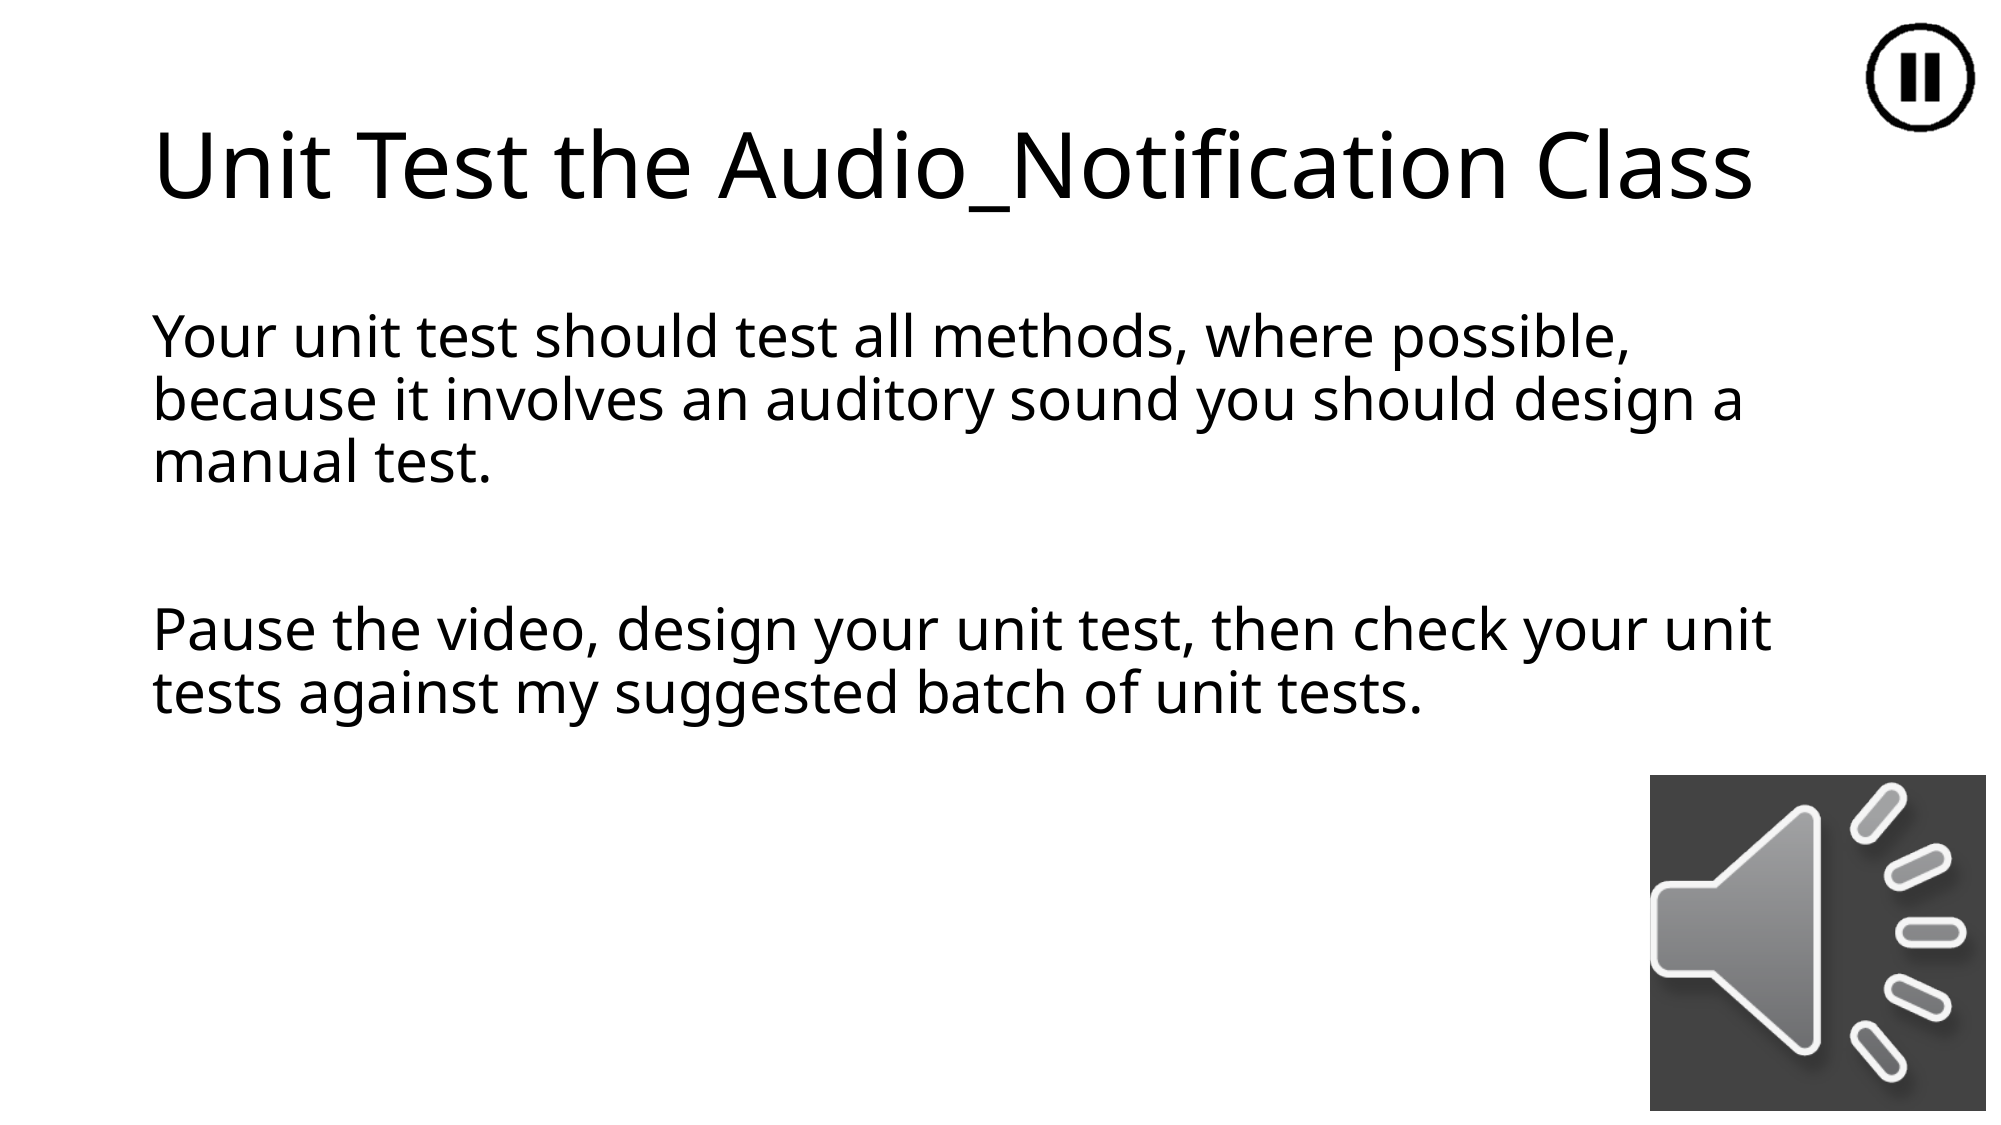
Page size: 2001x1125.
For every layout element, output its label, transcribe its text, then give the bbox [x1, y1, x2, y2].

list Your unit test should test all methods, where possible, because it involves an auditory sound you should design a manual test. Pause the video, design your unit test, then check your unit tests against my suggested batch of unit tests. [137, 299, 1863, 1014]
title Unit Test the Audio_Notification Class [137, 59, 1863, 278]
picture [1839, 0, 2000, 153]
picture [1648, 773, 1987, 1112]
